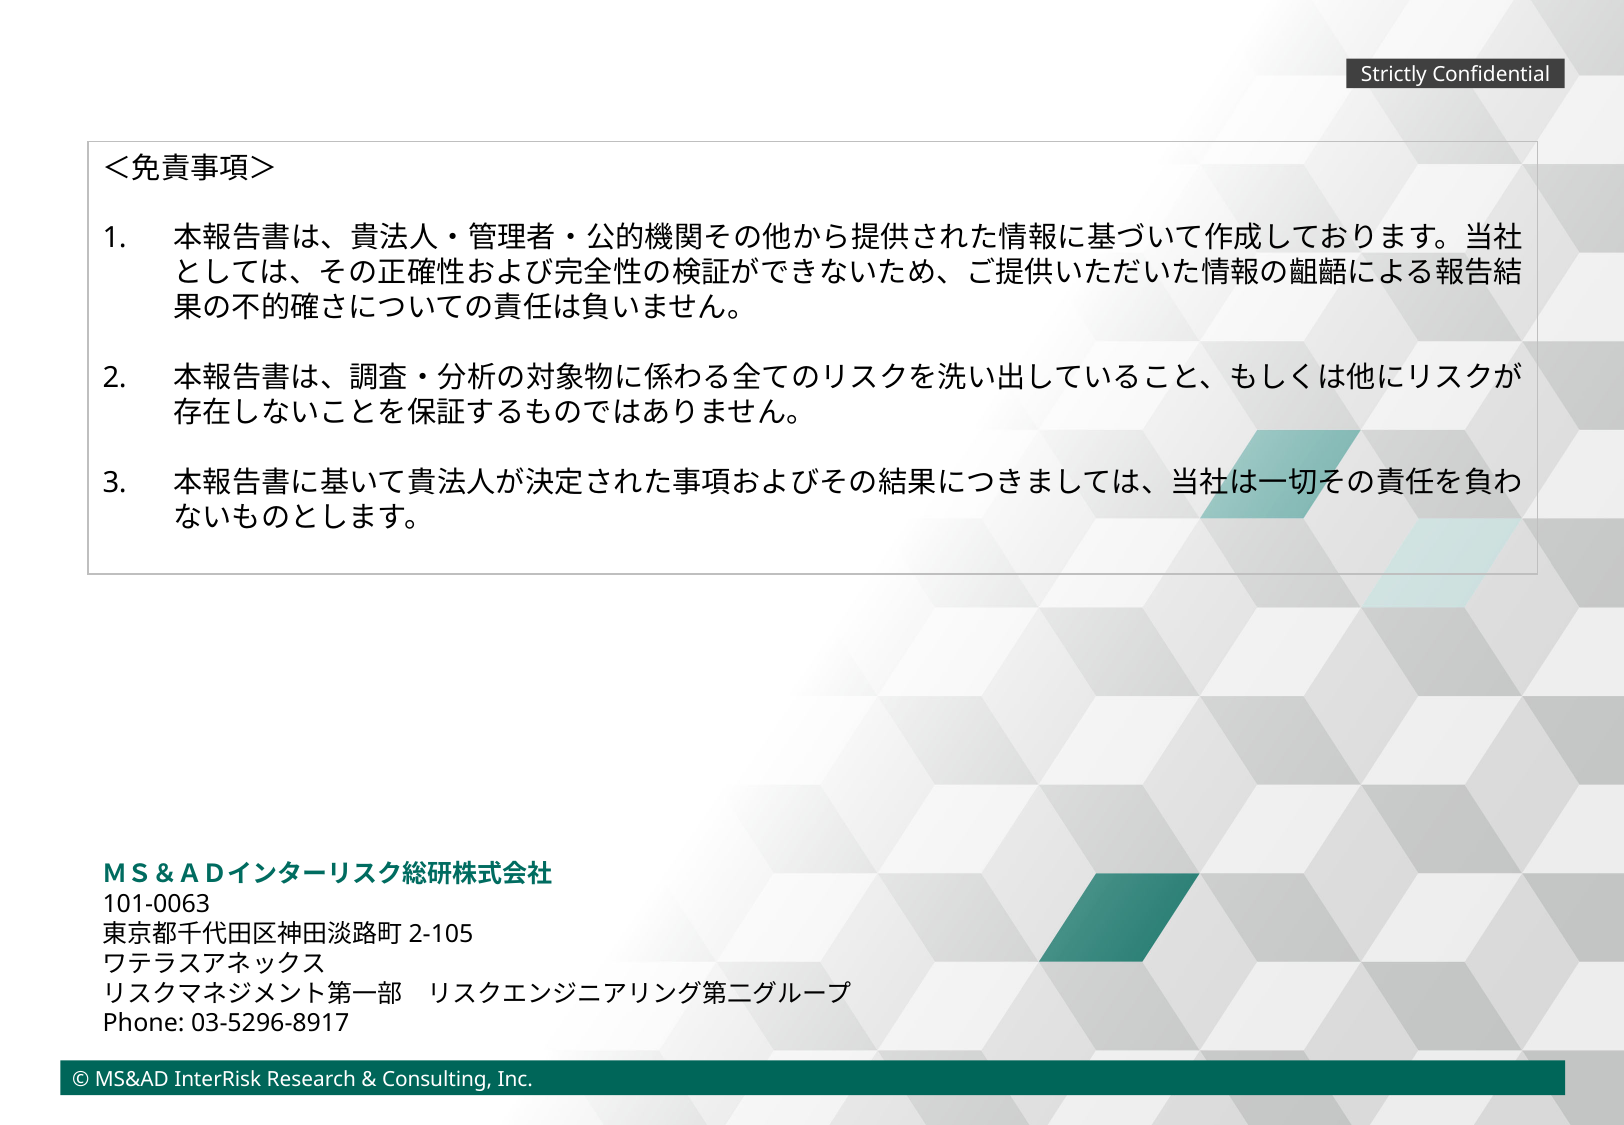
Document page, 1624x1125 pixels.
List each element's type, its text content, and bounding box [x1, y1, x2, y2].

text_box [86, 722, 1538, 816]
picture [0, 0, 1624, 1125]
text_box ＜免責事項＞ 本報告書は、貴法人・管理者・公的機関その他から提供された情報に基づいて作成しております。当社としては、その正確性および完全性の検証ができないため、ご提供いただいた情報の齟齬による報告結果の不的確さについての責任は負いません。 本報告書は、調査・分析の対象物に係わる全てのリスクを洗い出していること、もしくは他にリスクが存在しないことを保証するものではありません。 本報告書に基いて貴法人が決定された事項およびその結果につきましては、当社は一切その責任を負わないものとします。 [87, 141, 1538, 575]
text_box ＭＳ＆ＡＤインターリスク総研株式会社 101-0063 東京都千代田区神田淡路町2-105 ワテラスアネックス リスクマネジメント第一部 リスクエンジニアリング第二グループ Phone: 03-5296-8917 [87, 816, 863, 1037]
